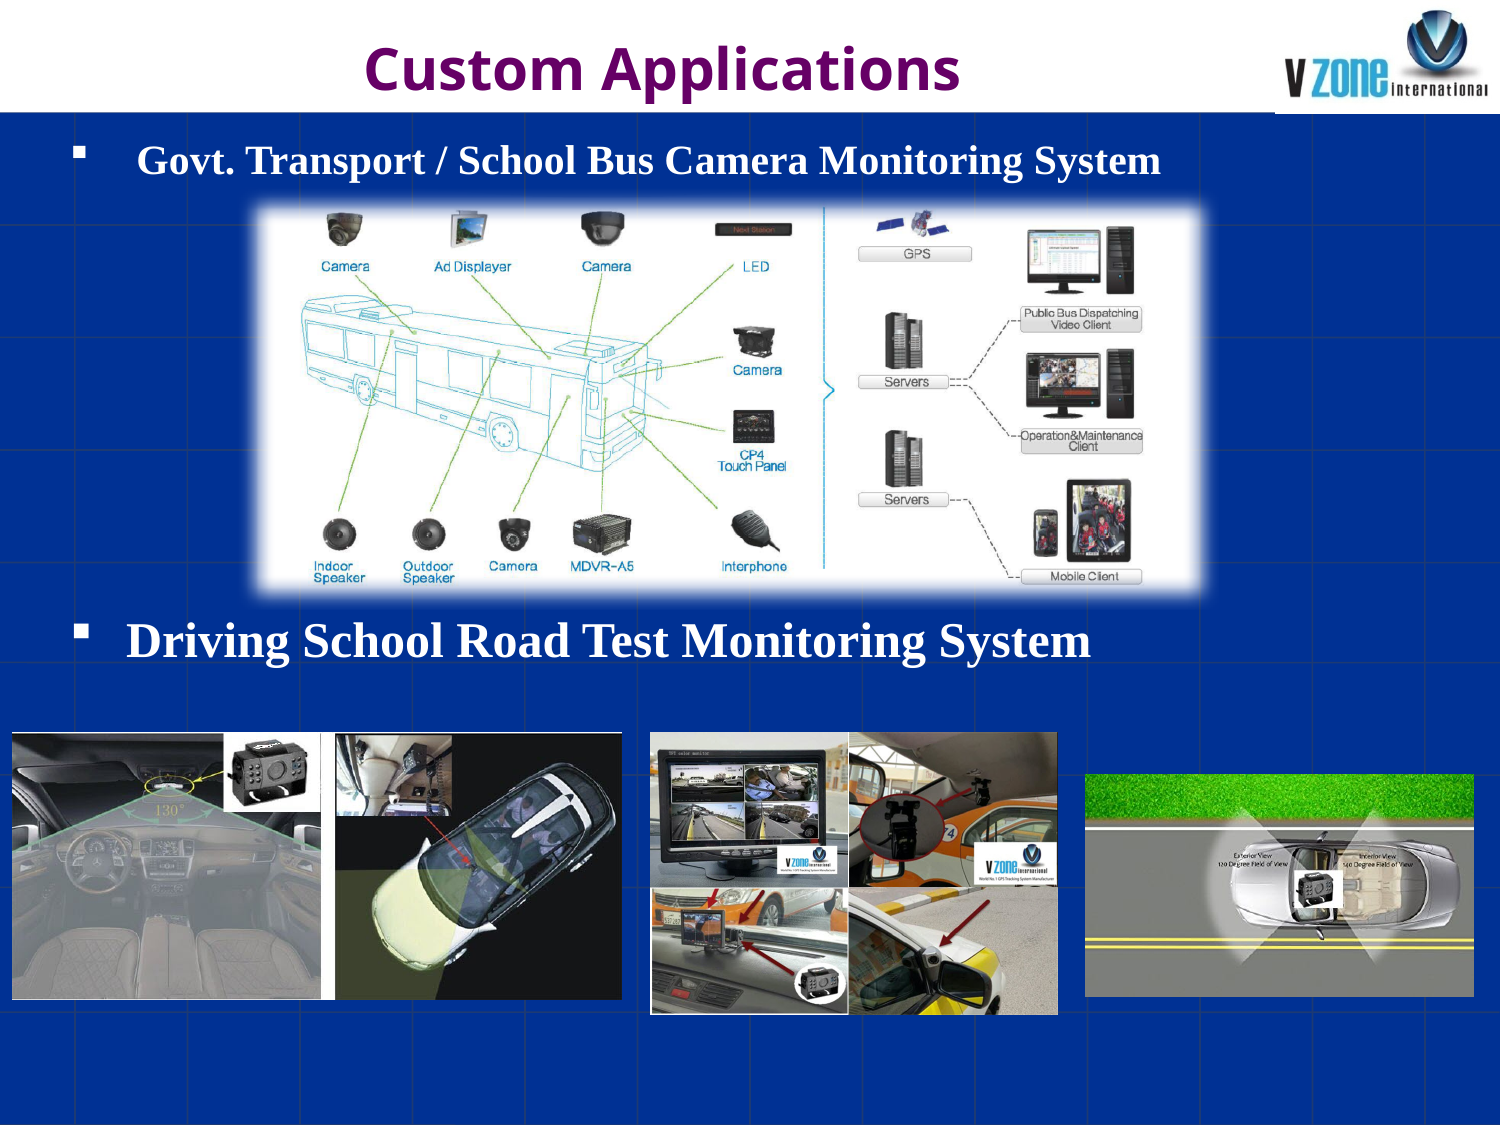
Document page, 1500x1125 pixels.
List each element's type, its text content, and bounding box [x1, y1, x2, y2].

picture [649, 731, 1059, 1015]
picture [12, 731, 622, 1001]
picture [1274, 0, 1500, 114]
text_box [0, 0, 1272, 113]
list Govt. Transport / School Bus Camera Monitoring System Driving School Road Test Monitoring System [54, 125, 1391, 1123]
text_box Custom Applications [162, 24, 1163, 125]
picture [1085, 774, 1474, 998]
picture [237, 187, 1221, 610]
